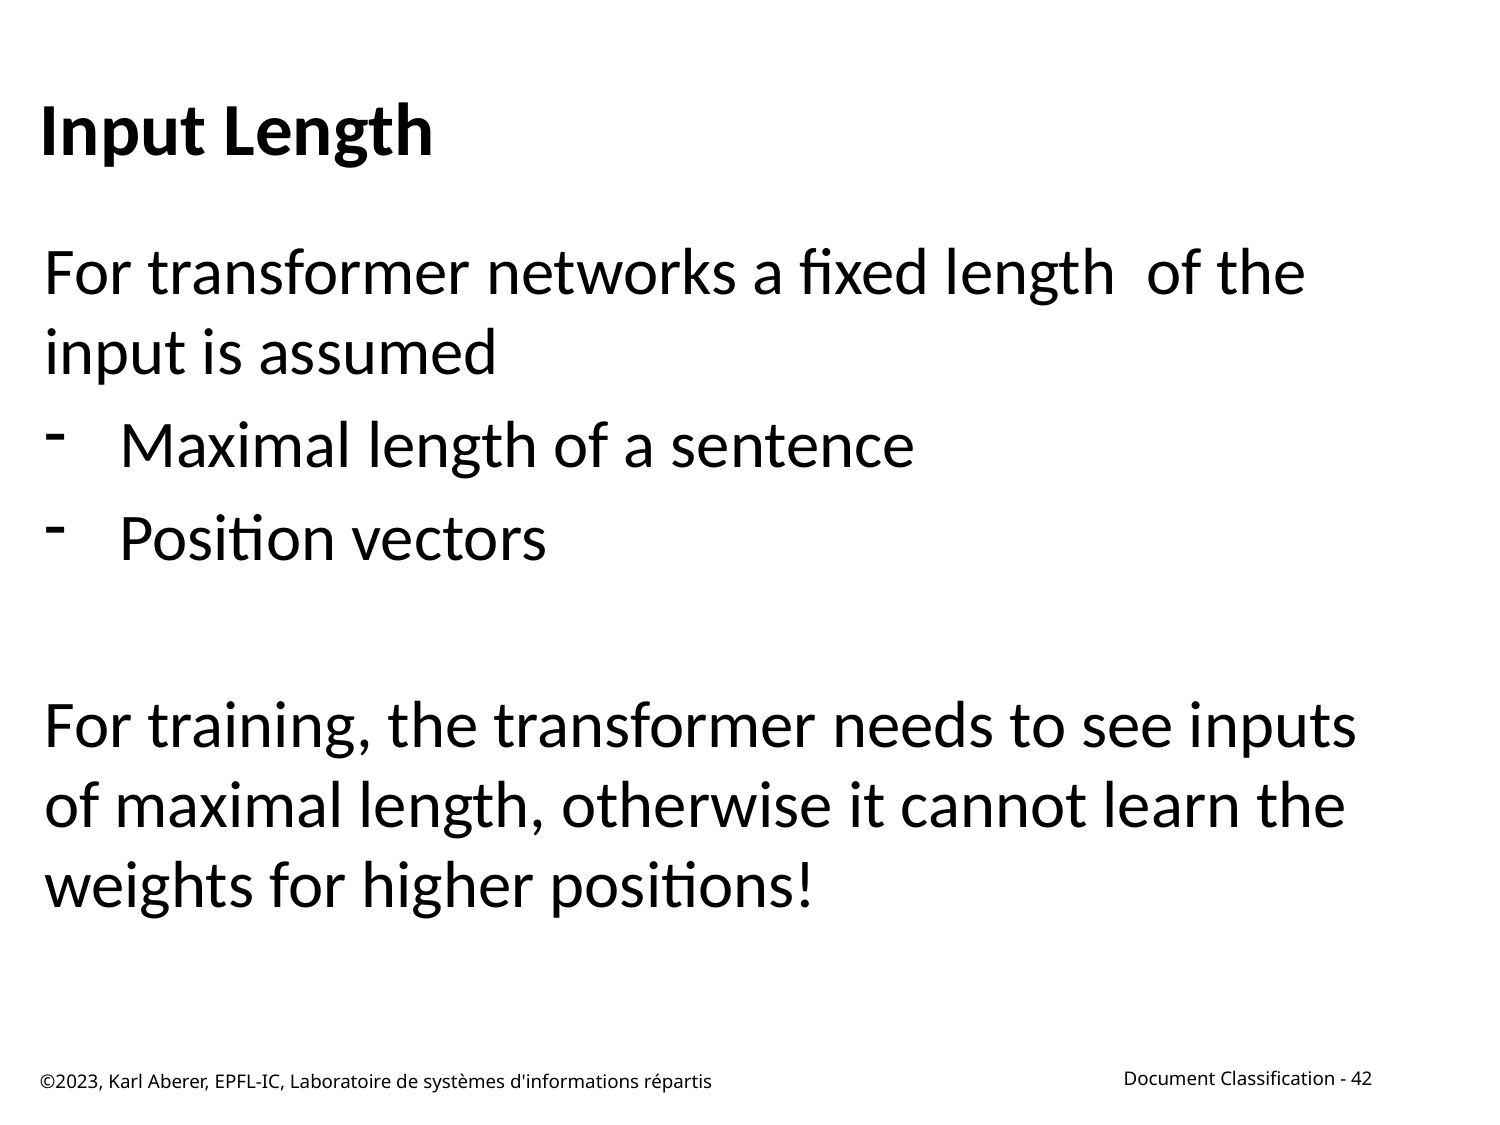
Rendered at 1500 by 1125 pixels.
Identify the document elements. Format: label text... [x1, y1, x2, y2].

title Input Length [24, 49, 1388, 201]
footer ©2023, Karl Aberer, EPFL-IC, Laboratoire de systèmes d'informations répartis [24, 1062, 988, 1101]
